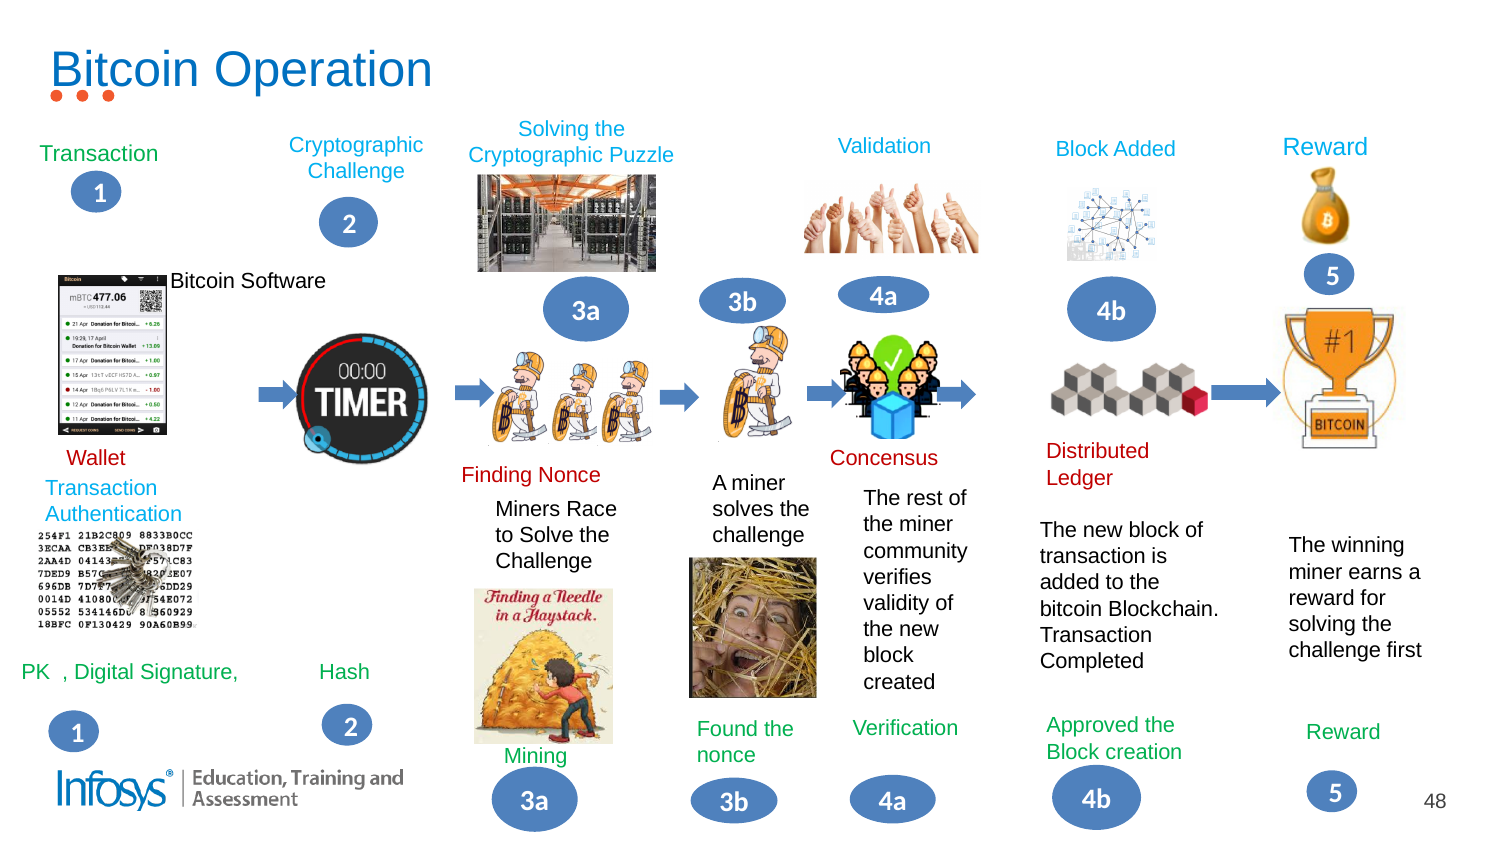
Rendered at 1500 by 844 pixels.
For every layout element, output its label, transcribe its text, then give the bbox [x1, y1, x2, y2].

text_box Cryptographic Challenge [262, 123, 451, 191]
text_box 2 [319, 701, 375, 748]
picture [1049, 360, 1208, 420]
text_box The new block of transaction is added to the bitcoin Blockchain. Transaction Completed [1025, 508, 1243, 681]
text_box Solving the Cryptographic Puzzle [446, 106, 697, 174]
text_box Transaction Authentication [30, 465, 211, 533]
picture [58, 275, 167, 435]
text_box 3b [697, 275, 789, 321]
picture [717, 321, 794, 443]
text_box [950, 377, 979, 412]
picture [469, 587, 615, 744]
text_box Block Added [1040, 126, 1208, 168]
text_box Miners Race to Solve the Challenge [480, 487, 642, 581]
text_box 3a [540, 283, 632, 344]
text_box Validation [823, 124, 953, 166]
slide_number 48 [1384, 780, 1462, 826]
text_box The rest of the miner community verifies validity of the new block created [848, 476, 999, 701]
text_box Transaction [24, 131, 181, 174]
text_box 4b [1065, 274, 1159, 344]
picture [1266, 301, 1414, 452]
text_box 1 [46, 708, 102, 755]
picture [292, 330, 431, 466]
text_box Concensus [814, 435, 956, 477]
text_box 5 [1304, 768, 1360, 815]
picture [840, 332, 945, 439]
text_box Bitcoin Software [155, 259, 343, 301]
picture [1300, 162, 1358, 249]
text_box 2 [316, 194, 380, 250]
text_box Reward [1291, 710, 1414, 752]
text_box Wallet [51, 436, 159, 465]
text_box Mining [489, 752, 590, 775]
text_box 4a [835, 273, 932, 316]
text_box [657, 380, 702, 415]
text_box 3a [489, 764, 580, 834]
picture [1066, 187, 1157, 261]
text_box Verification [837, 706, 980, 748]
text_box [453, 375, 481, 410]
text_box A miner solves the challenge [697, 460, 845, 555]
text_box Reward [1242, 123, 1409, 168]
text_box [256, 377, 286, 412]
picture [487, 349, 653, 446]
text_box 3b [688, 775, 780, 826]
text_box PK , Digital Signature, [6, 650, 259, 692]
picture [473, 170, 661, 275]
text_box 4a [847, 772, 938, 826]
text_box Approved the Block creation [1031, 703, 1205, 771]
text_box The winning miner earns a reward for solving the challenge first [1273, 523, 1444, 670]
text_box Found the nonce [682, 707, 819, 775]
text_box Hash [304, 650, 409, 692]
text_box 4b [1050, 762, 1144, 833]
text_box 5 [1301, 257, 1357, 298]
picture [687, 555, 819, 700]
title Bitcoin Operation [35, 29, 1467, 104]
picture [31, 525, 204, 628]
text_box 1 [68, 174, 124, 215]
text_box [1212, 383, 1260, 403]
picture [49, 761, 410, 811]
picture [804, 179, 982, 260]
text_box Finding Nonce [446, 453, 621, 495]
text_box Distributed Ledger [1031, 429, 1235, 497]
text_box [805, 376, 834, 411]
